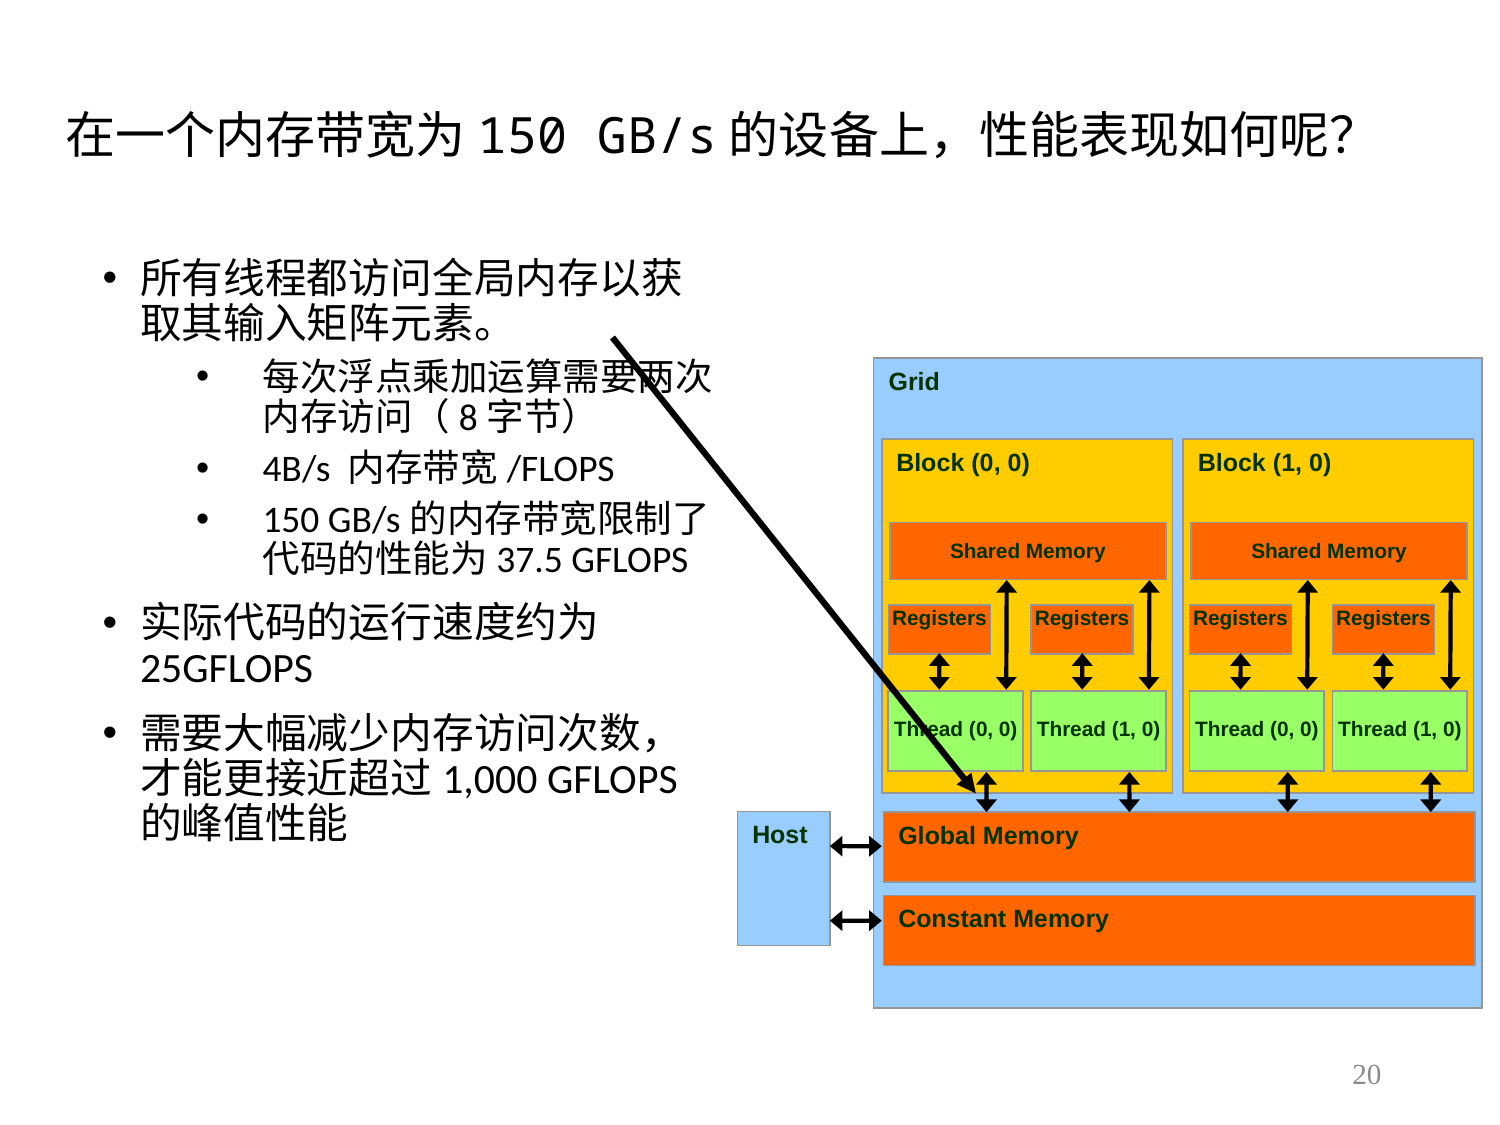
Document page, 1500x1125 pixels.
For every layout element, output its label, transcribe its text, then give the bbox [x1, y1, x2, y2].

text_box Host [737, 811, 830, 946]
text_box [1138, 580, 1160, 690]
text_box Constant Memory [883, 895, 1475, 966]
text_box Thread (1, 0) [1332, 691, 1468, 772]
text_box [1277, 771, 1299, 813]
text_box [612, 337, 976, 794]
text_box [928, 653, 950, 690]
text_box [1230, 653, 1251, 690]
text_box Registers [1332, 605, 1435, 654]
text_box Global Memory [883, 812, 1475, 882]
text_box [1439, 580, 1462, 690]
text_box Registers [1189, 605, 1292, 654]
text_box Thread (0, 0) [888, 691, 957, 772]
text_box [995, 580, 1017, 690]
text_box [1372, 653, 1394, 690]
text_box Grid [873, 357, 1482, 1009]
text_box [976, 771, 997, 813]
text_box Thread (0, 0) [896, 691, 1023, 772]
text_box [829, 835, 882, 857]
slide_number 20 [1059, 1042, 1397, 1103]
text_box Block (1, 0) [1183, 438, 1474, 794]
text_box Registers [1031, 605, 1133, 654]
text_box [1071, 653, 1093, 690]
text_box [829, 910, 882, 932]
text_box Shared Memory [889, 522, 1166, 580]
text_box Thread (0, 0) [1189, 691, 1325, 772]
title 在一个内存带宽为150 GB/s的设备上，性能表现如何呢？ [50, 50, 1357, 225]
text_box Thread (1, 0) [1031, 691, 1166, 772]
text_box Shared Memory [1190, 522, 1468, 580]
text_box [1119, 771, 1140, 813]
text_box Registers [888, 605, 991, 654]
list 所有线程都访问全局内存以获取其输入矩阵元素。 每次浮点乘加运算需要两次内存访问（8字节） 4B/s 内存带宽/FLOPS 150 GB/s的内存带宽限制了代码的性能为37.5 GFLOPS 实际代码的运行速度约为25GFLOPS 需要大幅减少内存访问次数，才能更接近超过1,000 GFLOPS的峰值性能 [87, 249, 735, 1000]
text_box [1296, 580, 1319, 690]
text_box [1420, 771, 1442, 813]
text_box Block (0, 0) [881, 438, 1173, 794]
